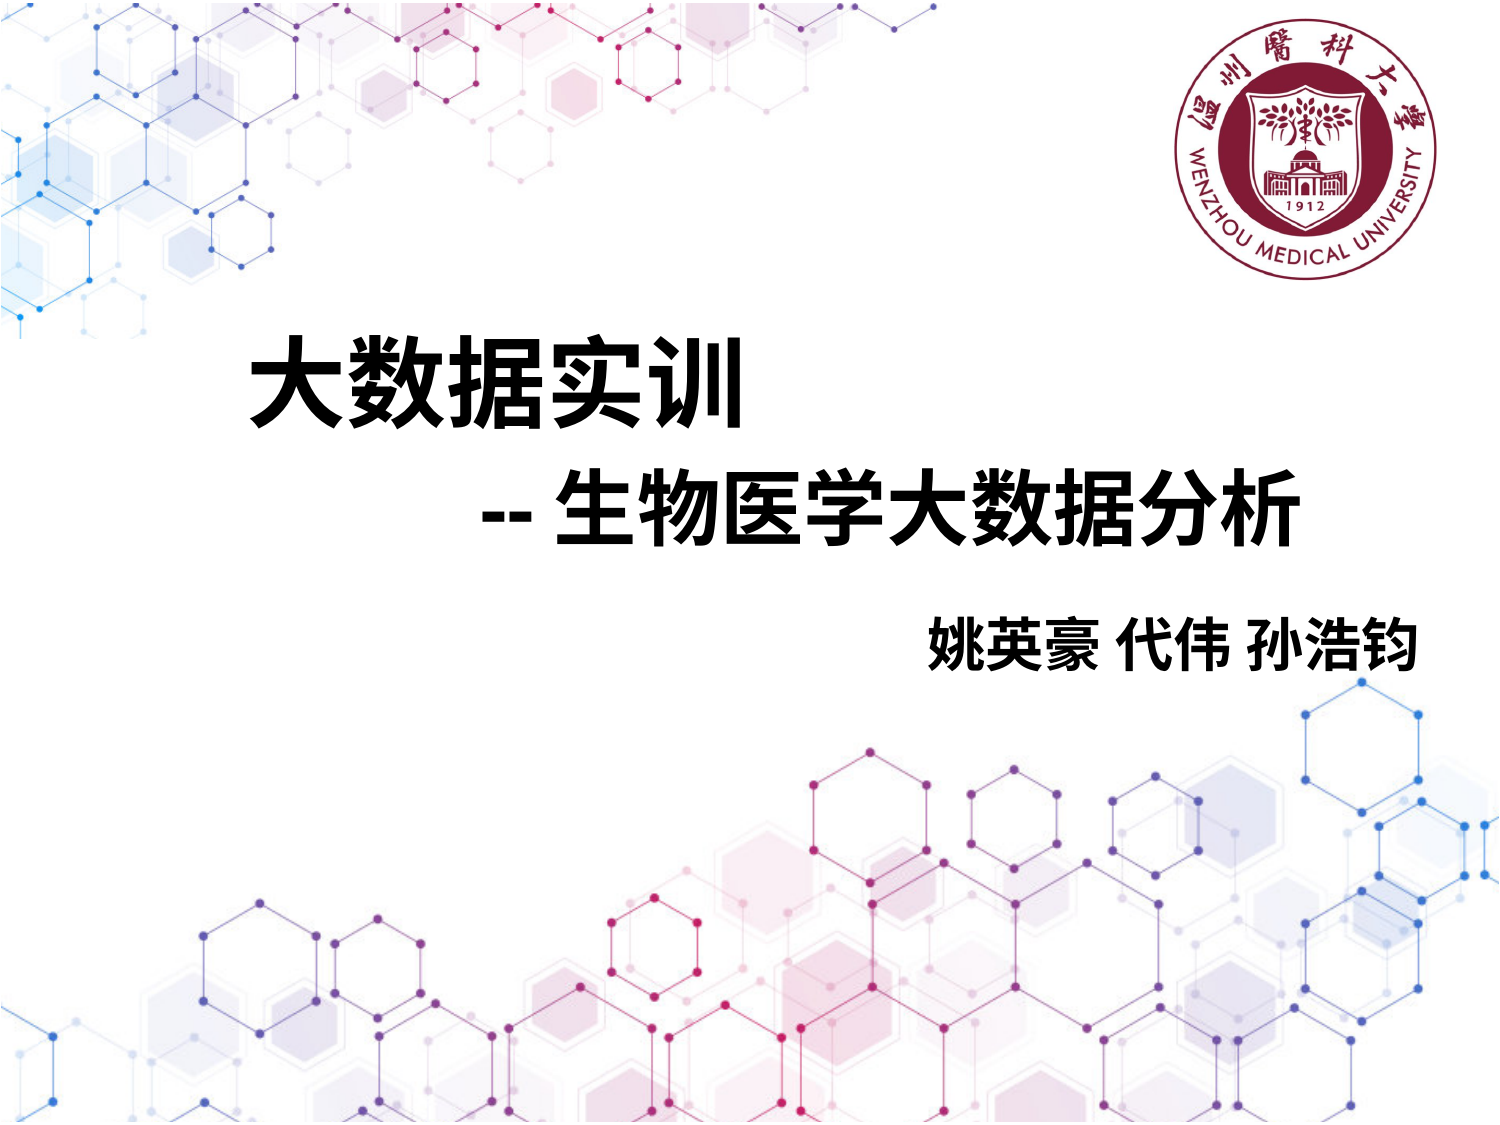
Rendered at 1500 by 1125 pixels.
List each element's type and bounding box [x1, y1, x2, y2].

picture [1173, 17, 1439, 282]
text_box [1, 3, 1499, 1122]
